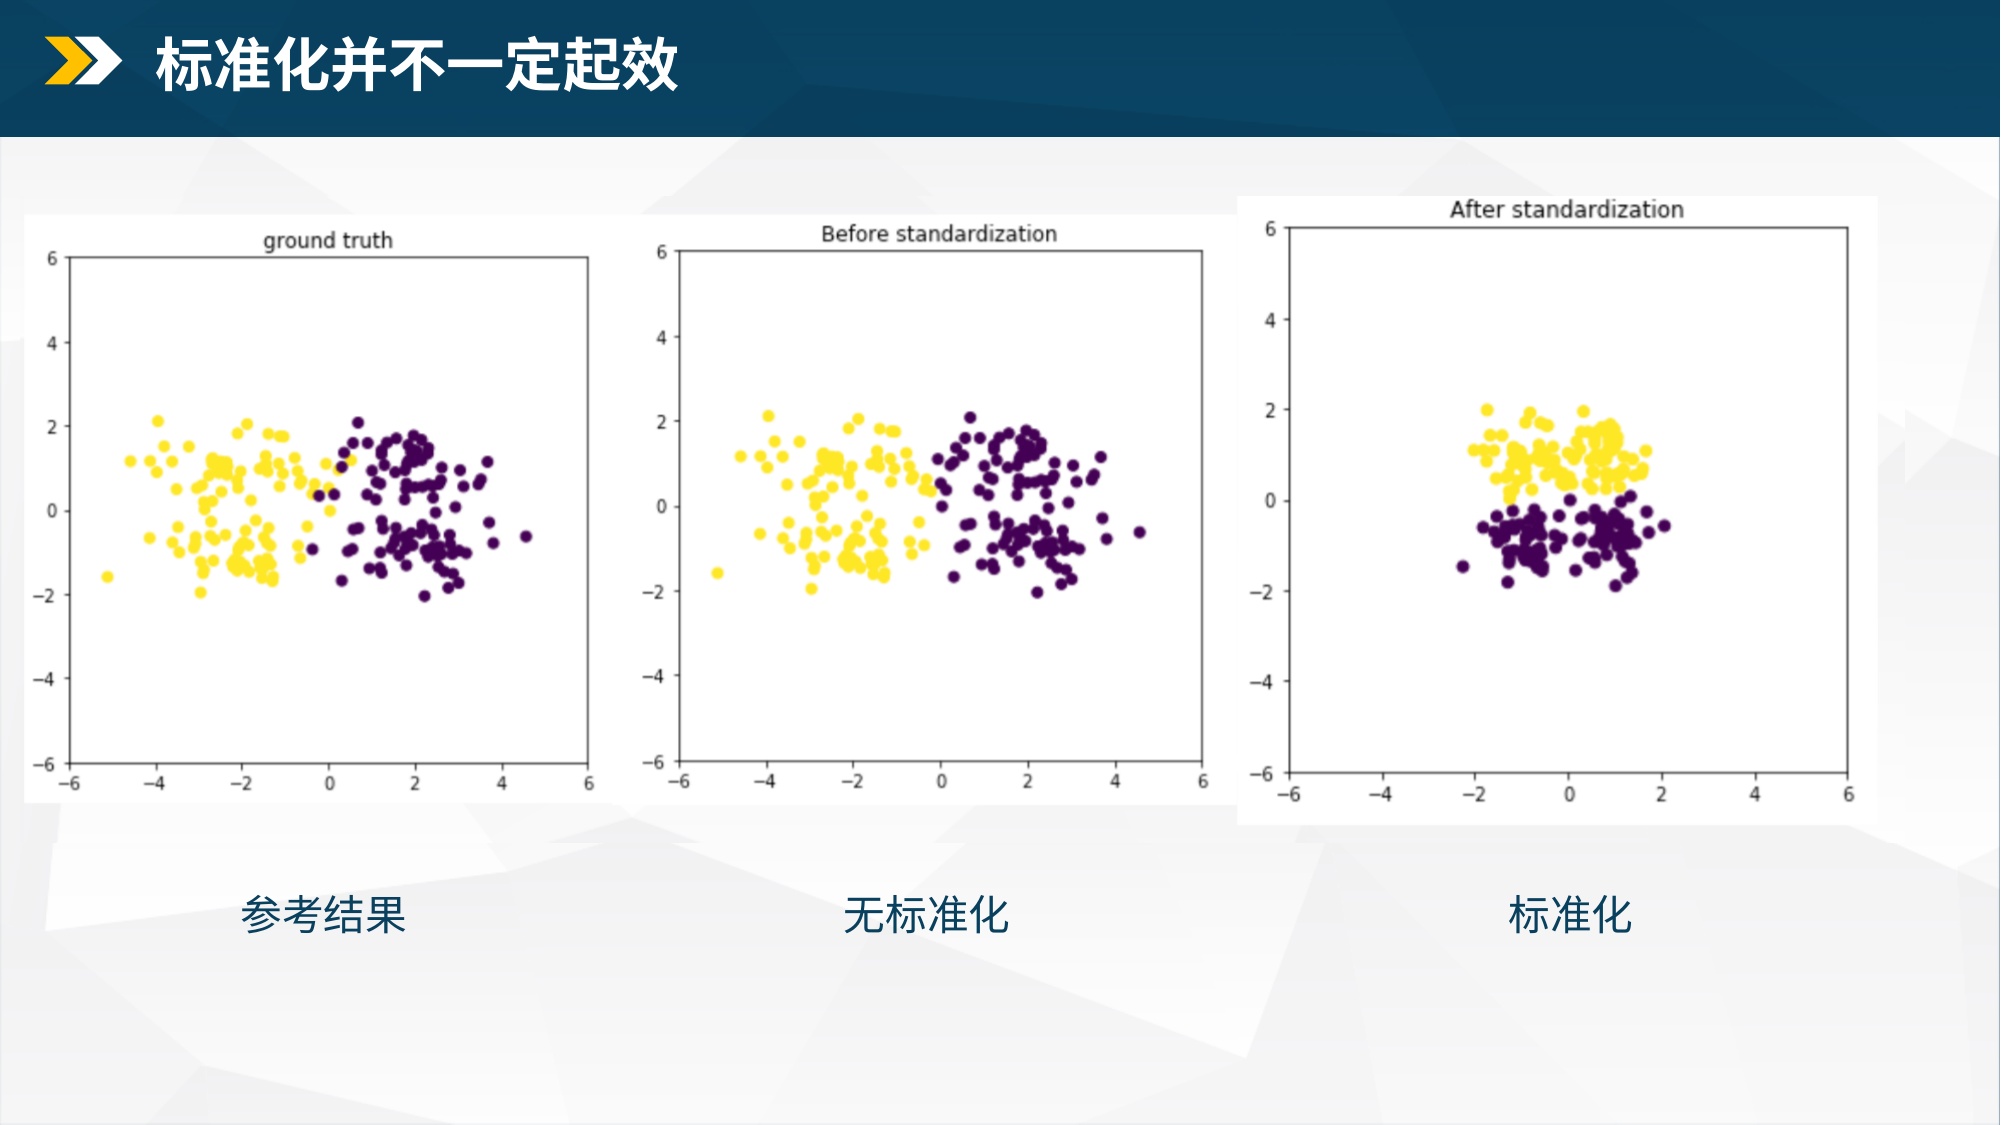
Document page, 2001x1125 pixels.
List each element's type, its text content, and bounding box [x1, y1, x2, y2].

picture [0, 0, 2000, 1125]
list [19, 195, 1905, 844]
text_box 无标准化 [829, 880, 1026, 946]
text_box 参考结果 [225, 880, 423, 946]
text_box 标准化 [1493, 880, 1649, 946]
list 标准化并不一定起效 [140, 28, 1027, 93]
